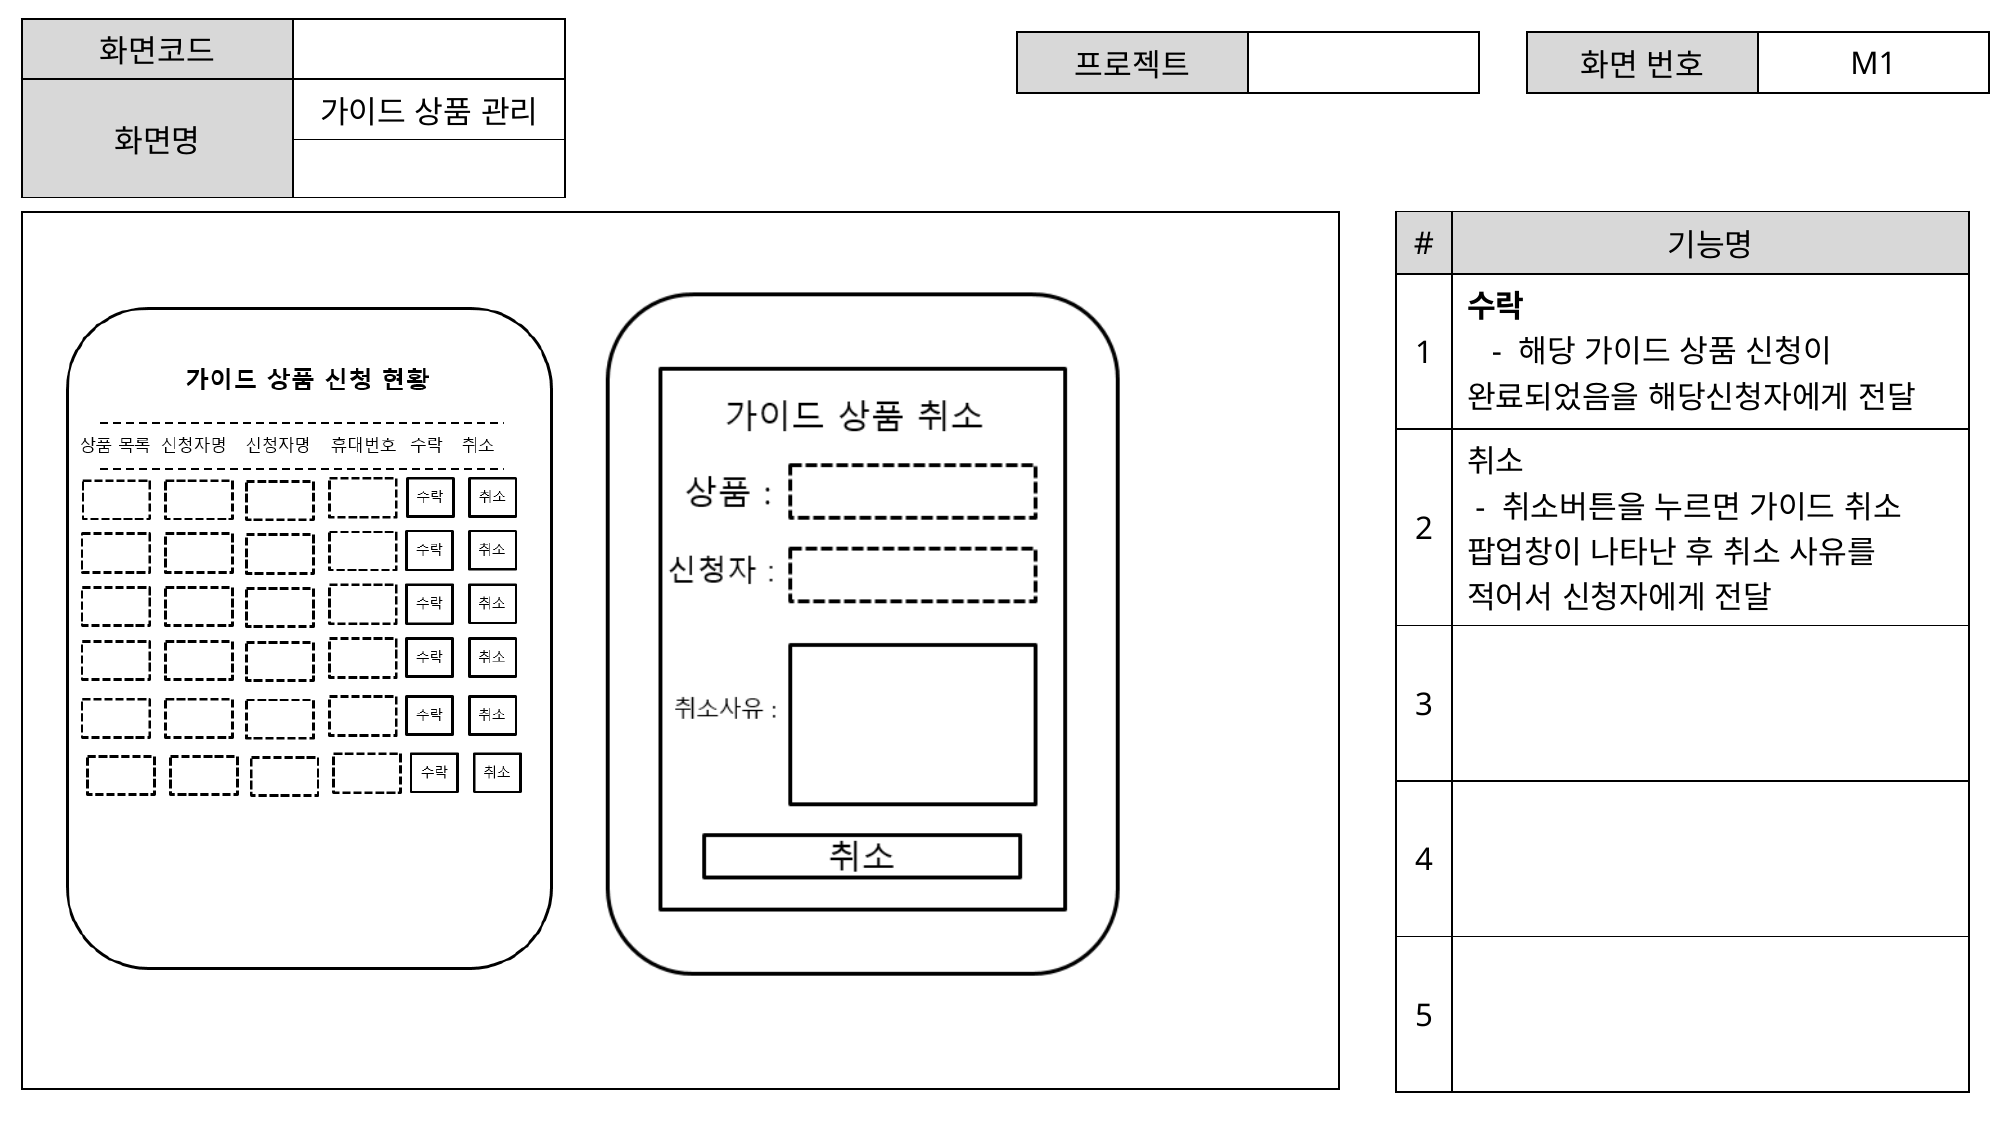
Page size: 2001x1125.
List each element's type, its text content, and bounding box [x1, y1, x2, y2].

table_cell 4 [1397, 782, 1451, 936]
table_cell [1453, 782, 1968, 936]
table_cell [1453, 626, 1968, 780]
picture [30, 285, 594, 987]
table_cell 5 [1397, 937, 1451, 1091]
table_header M1 [1759, 33, 1988, 92]
table_cell 2 [1397, 430, 1451, 625]
table_header 프로젝트 [1018, 33, 1247, 92]
table_header # [1397, 212, 1451, 273]
table_cell 화면명 [23, 80, 292, 197]
table_cell 취소 - 취소버튼을 누르면 가이드 취소 팝업창이 나타난 후 취소 사유를 적어서 신청자에게 전달 [1453, 430, 1968, 625]
table_header [1249, 33, 1478, 92]
table_cell 1 [1397, 275, 1451, 428]
table_cell [294, 140, 564, 197]
picture [596, 254, 1134, 1017]
text_box [21, 211, 1340, 1090]
table_header 기능명 [1453, 212, 1968, 273]
table_header 화면 번호 [1528, 33, 1757, 92]
table_header 화면코드 [23, 20, 292, 78]
table_cell 3 [1397, 626, 1451, 780]
table_header [294, 20, 564, 78]
table_cell 가이드 상품 관리 [294, 80, 564, 139]
table_cell 수락 - 해당 가이드 상품 신청이 완료되었음을 해당신청자에게 전달 [1453, 275, 1968, 428]
table_cell [1453, 937, 1968, 1091]
